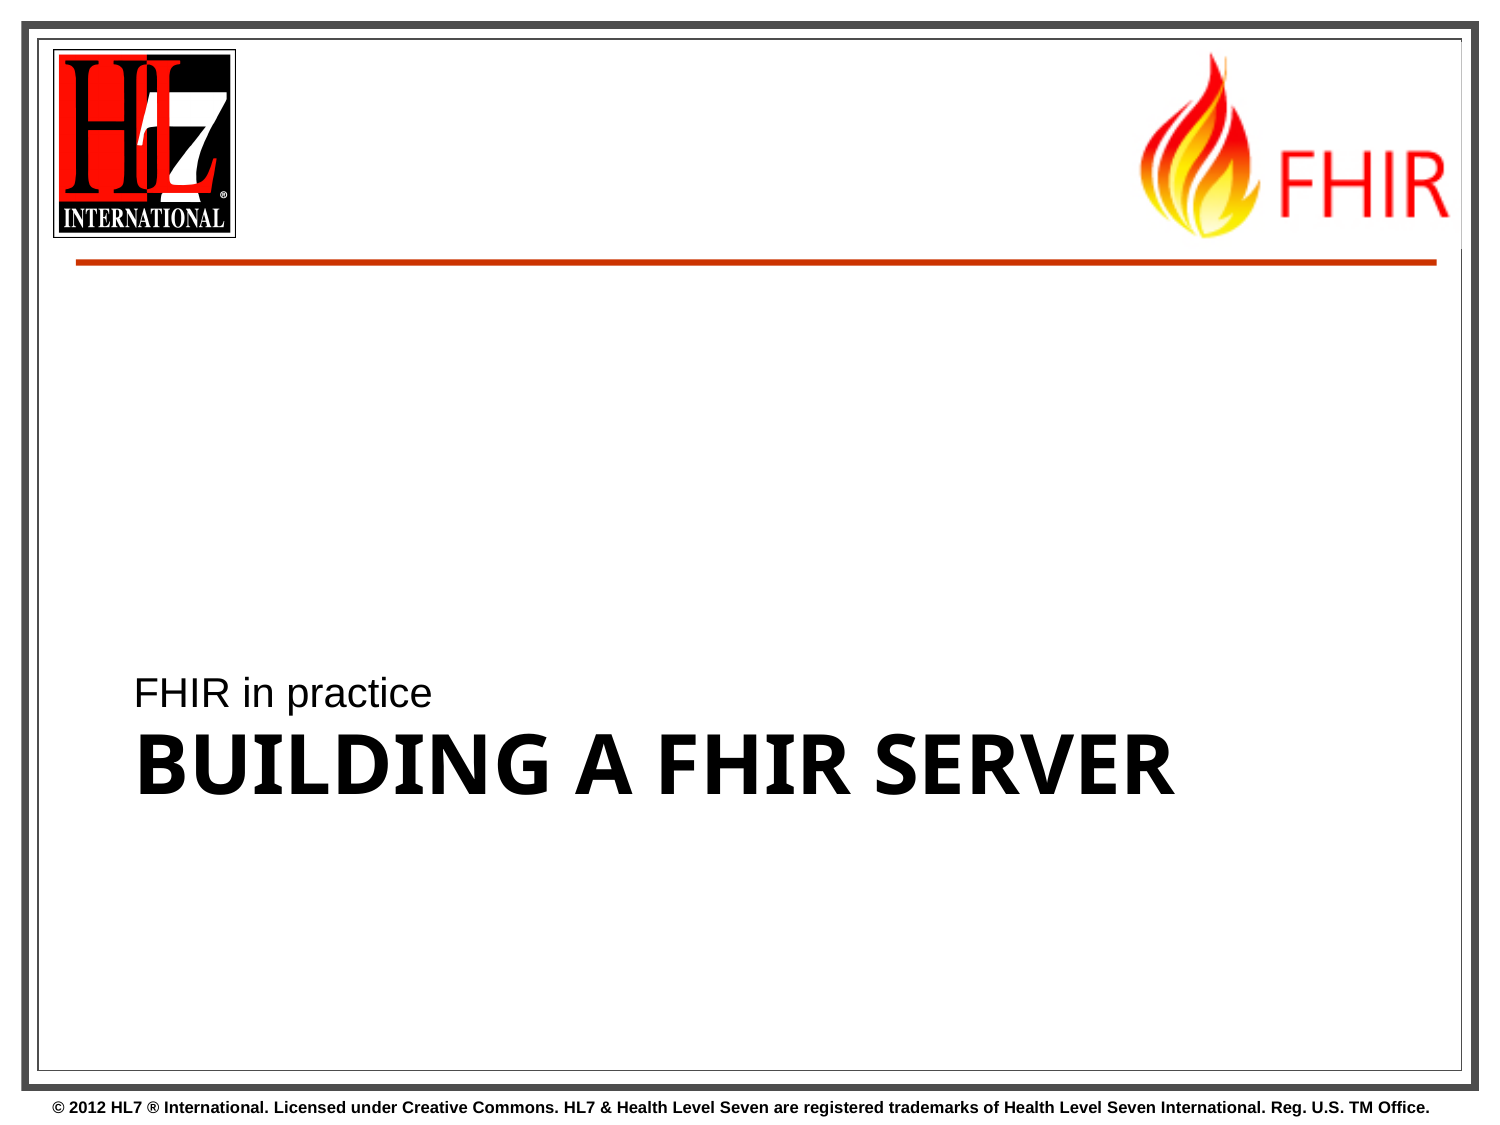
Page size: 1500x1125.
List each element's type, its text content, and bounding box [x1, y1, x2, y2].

list FHIR in practice [118, 476, 1394, 723]
picture [53, 49, 236, 238]
picture [1128, 42, 1462, 249]
title Building a fhir server [118, 723, 1394, 947]
